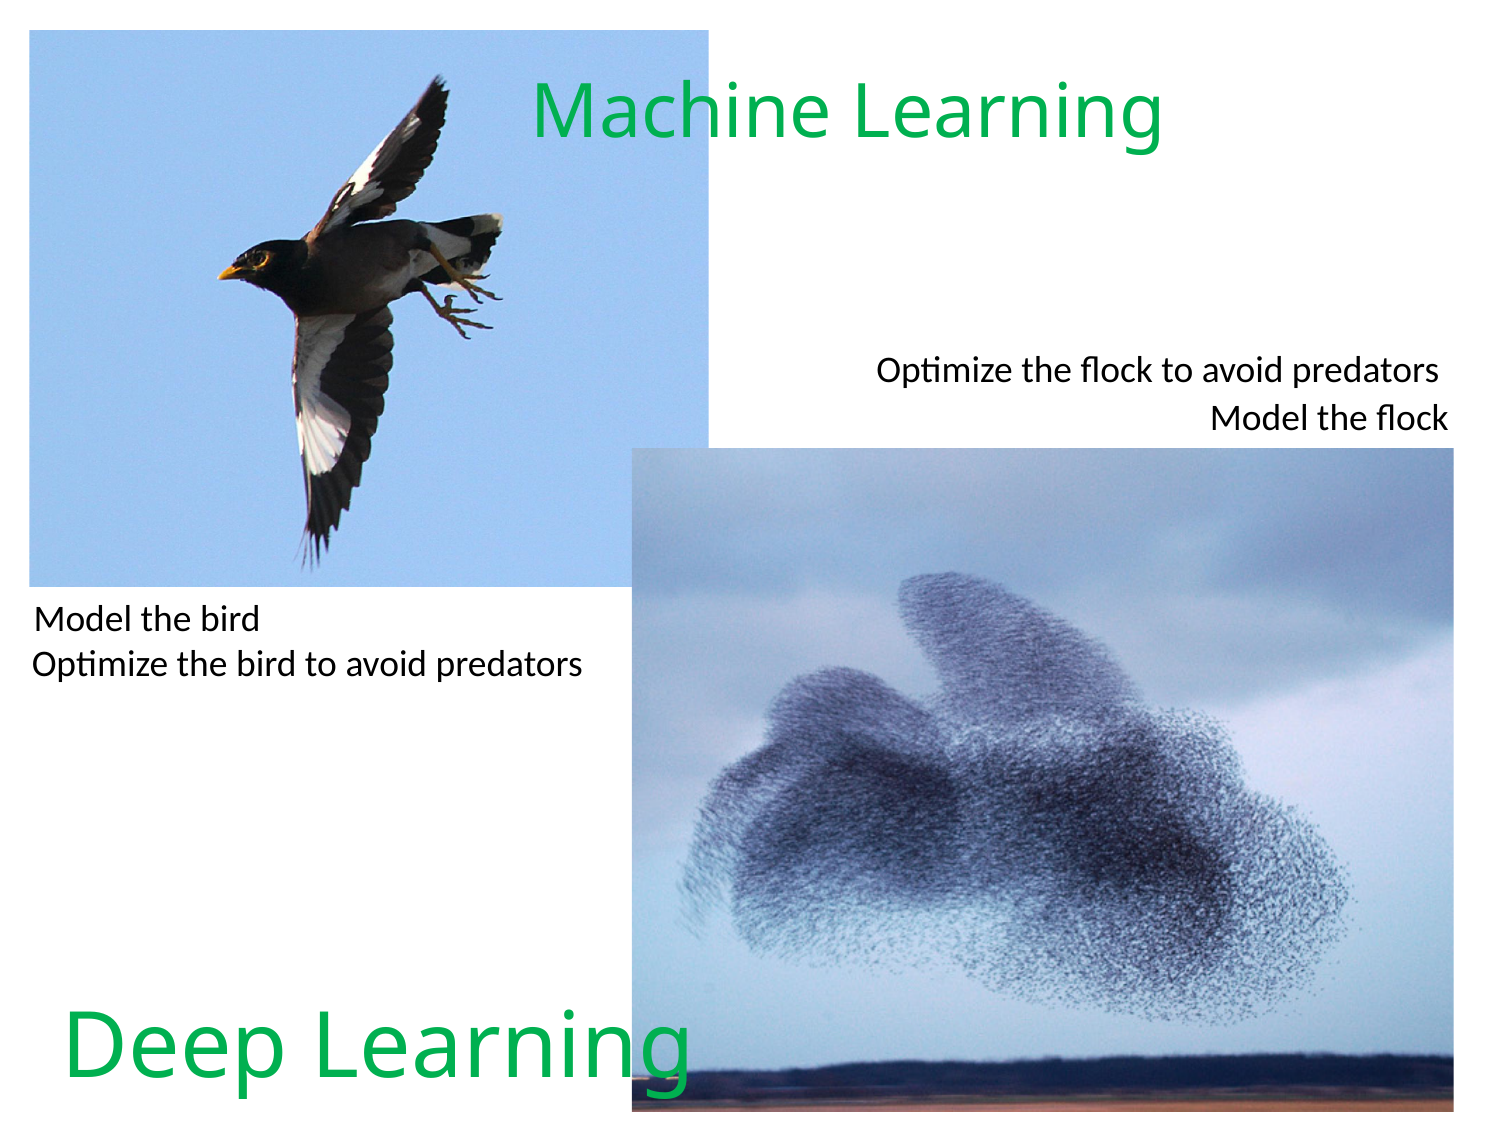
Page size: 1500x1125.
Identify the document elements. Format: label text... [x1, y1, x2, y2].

text_box Model the flock [1195, 398, 1464, 445]
text_box Deep Learning [46, 978, 836, 1125]
picture [29, 30, 1454, 1112]
text_box Optimize the flock to avoid predators [861, 338, 1483, 398]
text_box Model the bird [18, 586, 276, 631]
text_box Optimize the bird to avoid predators [17, 631, 631, 692]
text_box Machine Learning [709, 54, 1306, 218]
